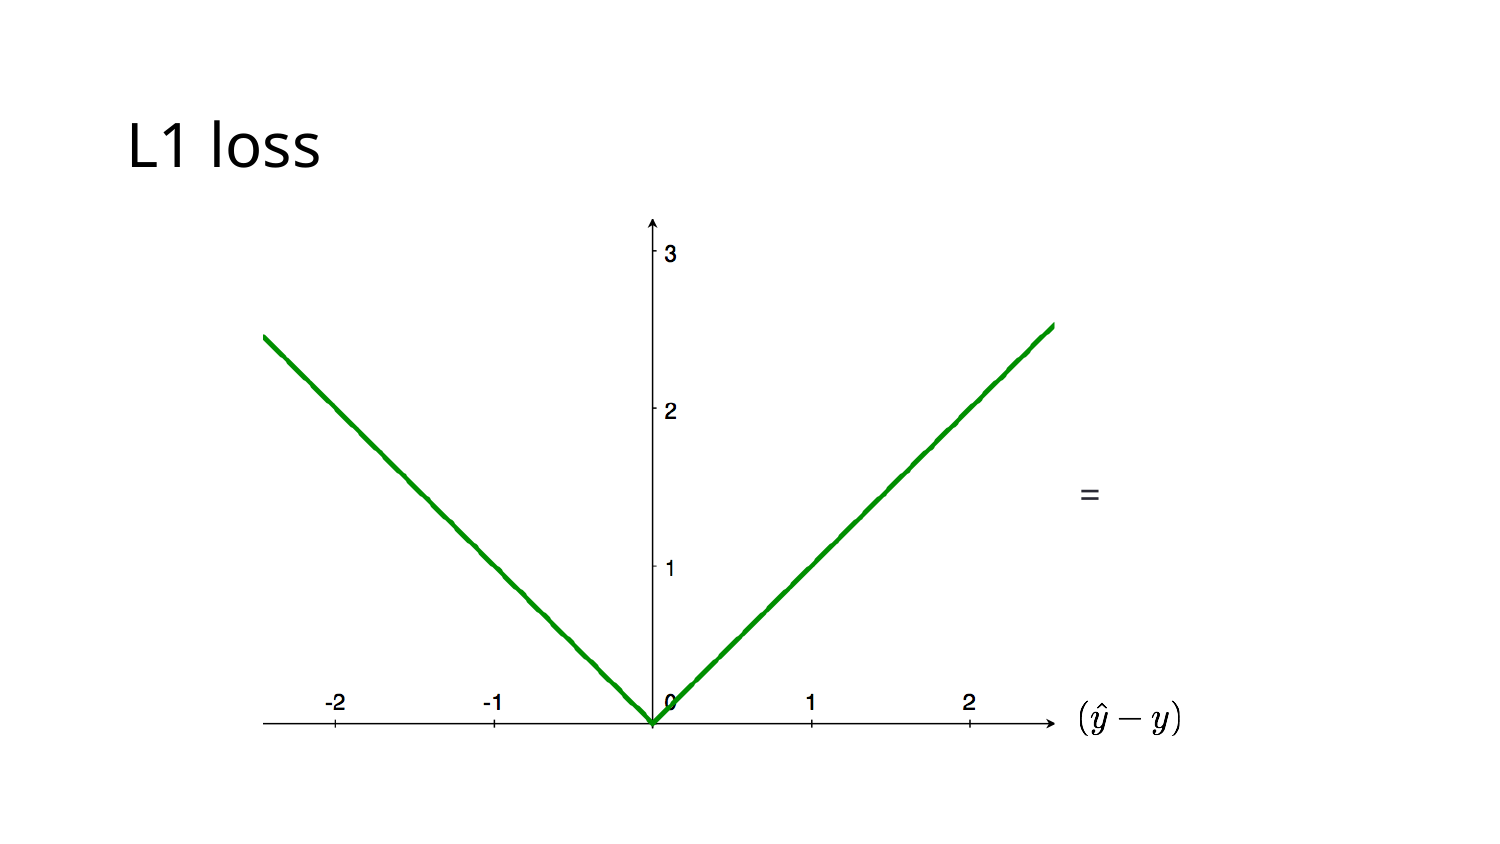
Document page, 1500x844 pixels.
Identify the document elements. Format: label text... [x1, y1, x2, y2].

picture [262, 218, 1055, 730]
picture [1080, 700, 1180, 736]
text_box L1 loss [121, 101, 1014, 185]
